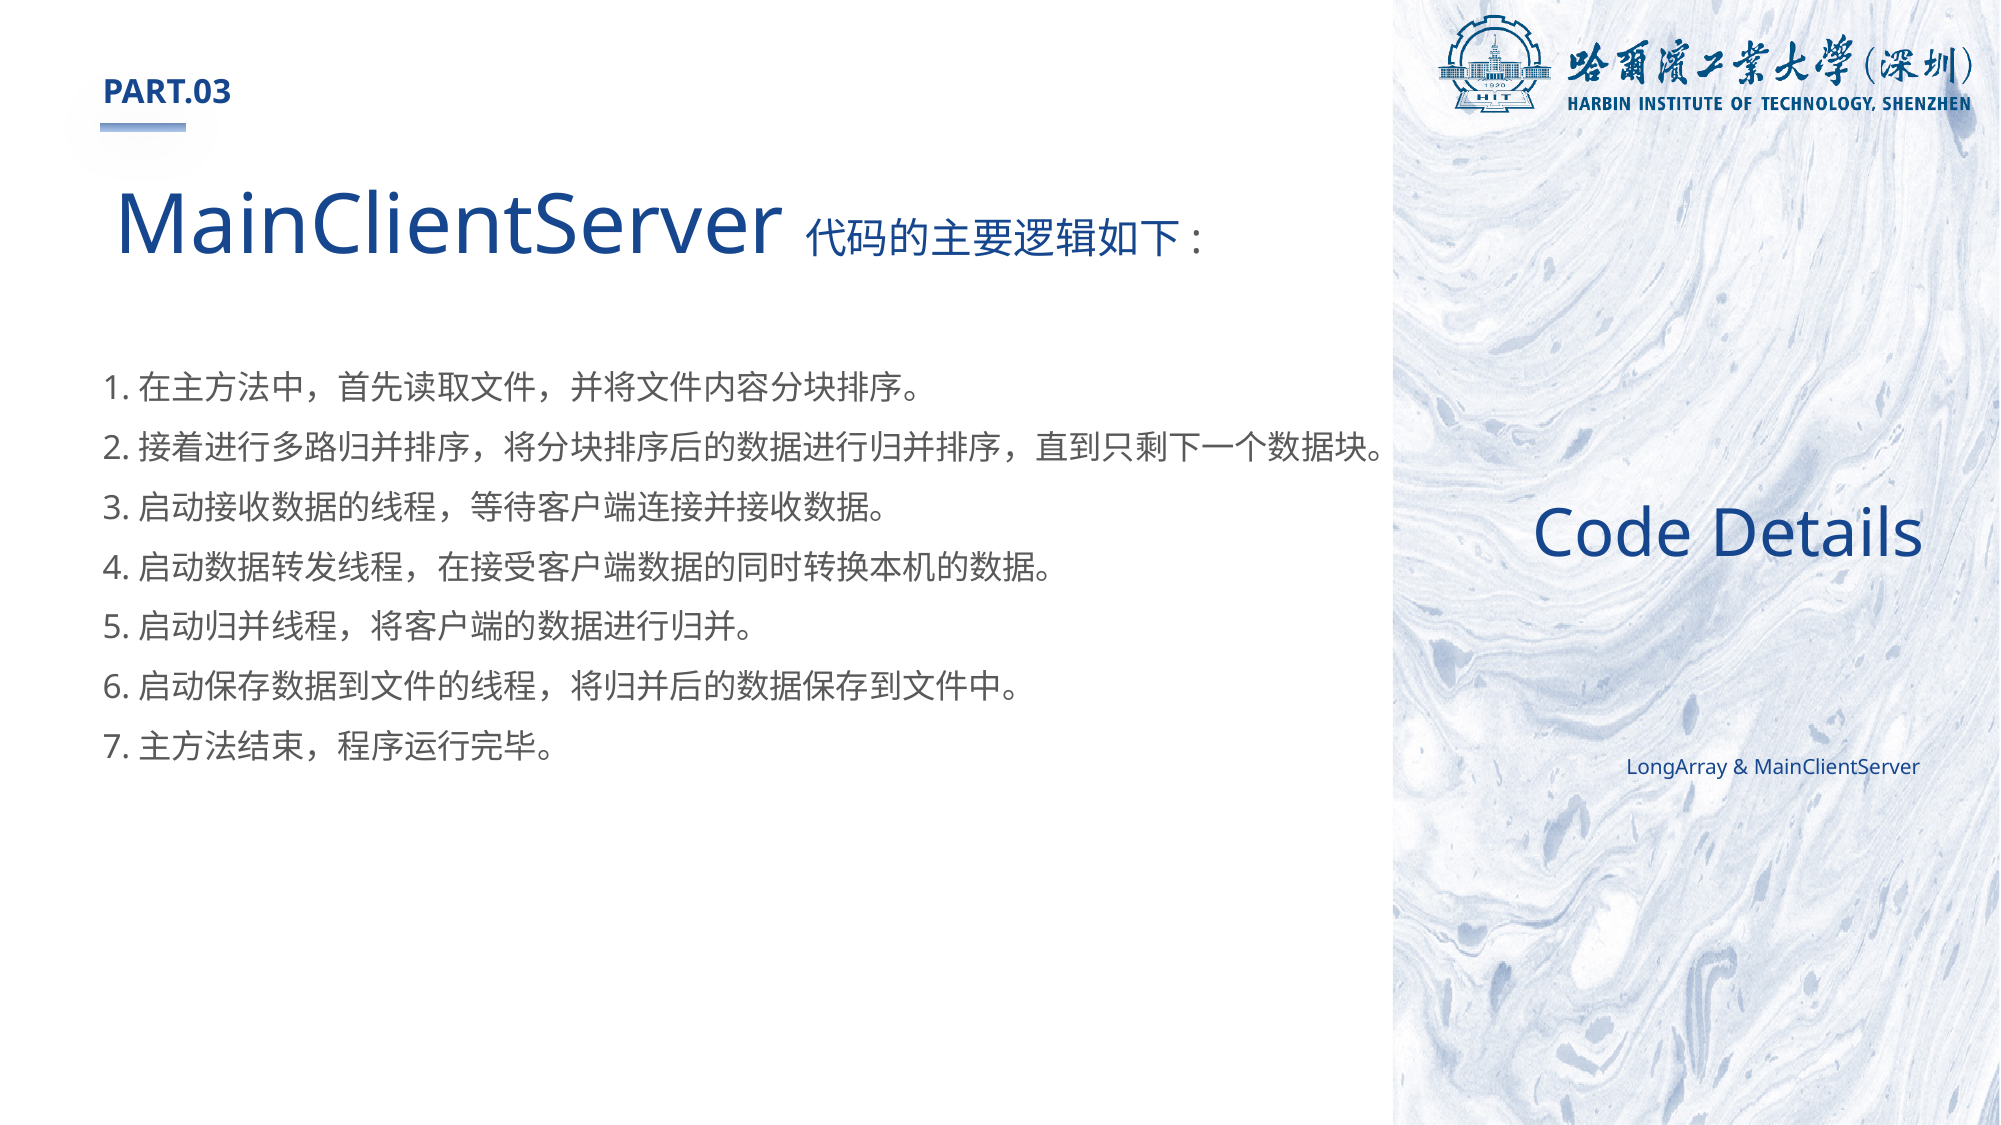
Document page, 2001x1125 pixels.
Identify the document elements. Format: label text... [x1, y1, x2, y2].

text_box MainClientServer代码的主要逻辑如下: [100, 162, 1392, 378]
text_box PART.03 [87, 62, 351, 117]
picture [1420, 0, 1989, 150]
text_box Code Details [1441, 482, 1941, 578]
text_box LongArray & MainClientServer [1468, 726, 1941, 787]
text_box [99, 123, 186, 132]
text_box 1.在主方法中，首先读取文件，并将文件内容分块排序。 2.接着进行多路归并排序，将分块排序后的数据进行归并排序，直到只剩下一个数据块。 3.启动接收数据的线程，等待客户端连接并接收数据。 4.启动数据转发线程，在接受客户端数据的同时转换本机的数据。 5.启动归并线程，将客户端的数据进行归并。 6.启动保存数据到文件的线程，将归并后的数据保存到文件中。 7.主方法结束，程序运行完毕。 [87, 303, 1392, 833]
text_box [1392, 0, 2000, 1125]
